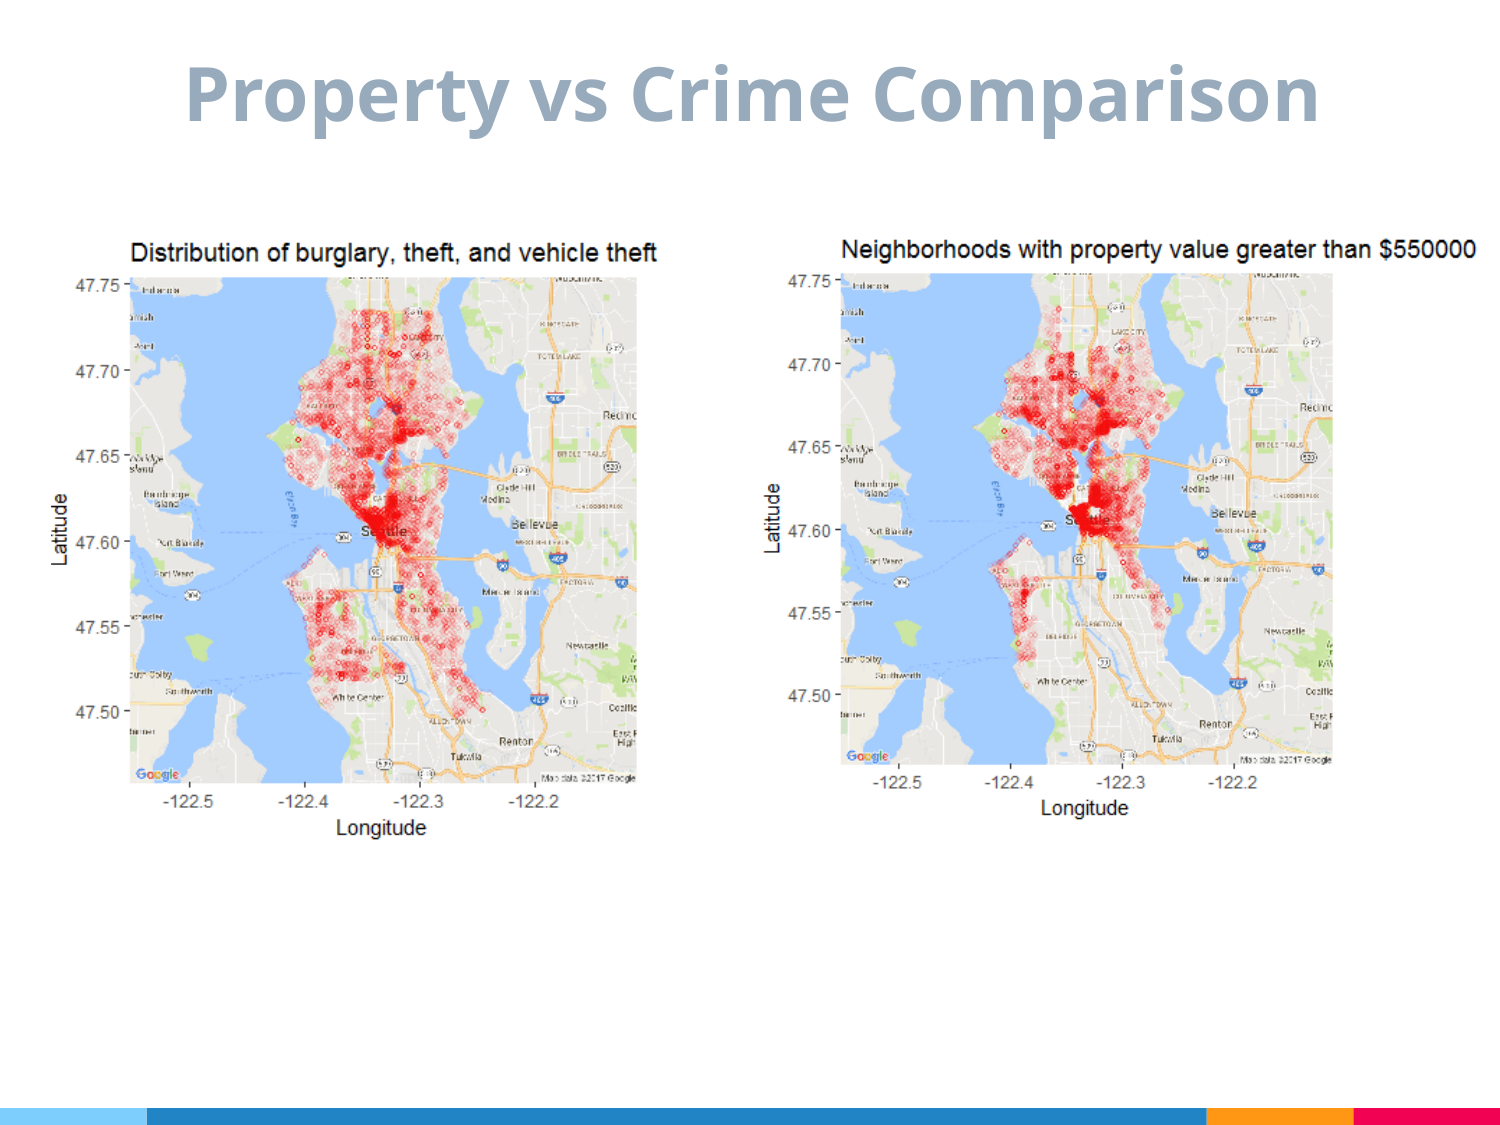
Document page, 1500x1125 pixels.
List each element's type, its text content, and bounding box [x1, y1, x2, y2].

title Property vs Crime Comparison [146, 45, 1360, 152]
picture [752, 232, 1481, 826]
picture [51, 232, 706, 875]
